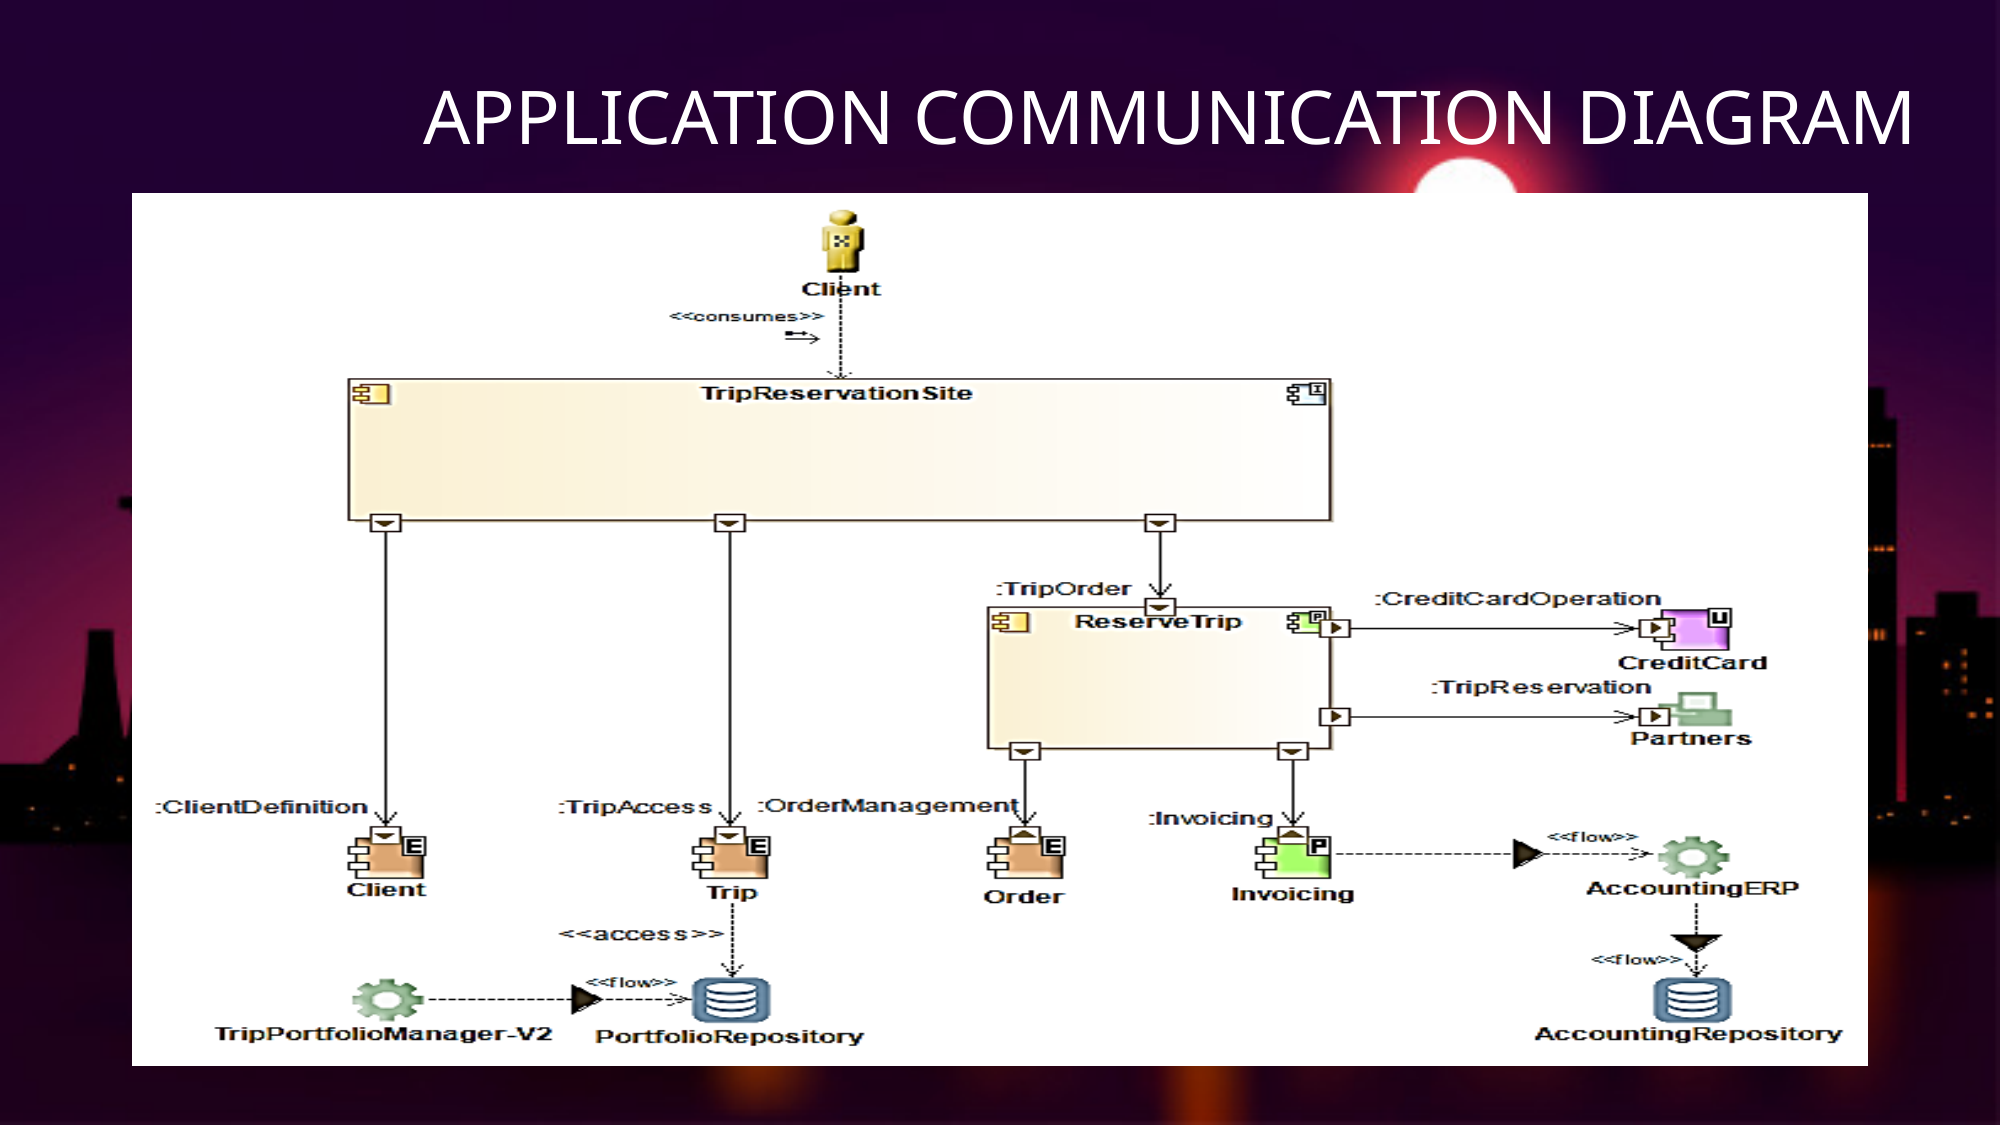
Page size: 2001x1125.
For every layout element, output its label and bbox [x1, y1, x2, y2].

picture [0, 0, 2000, 1125]
list [132, 193, 1868, 1066]
